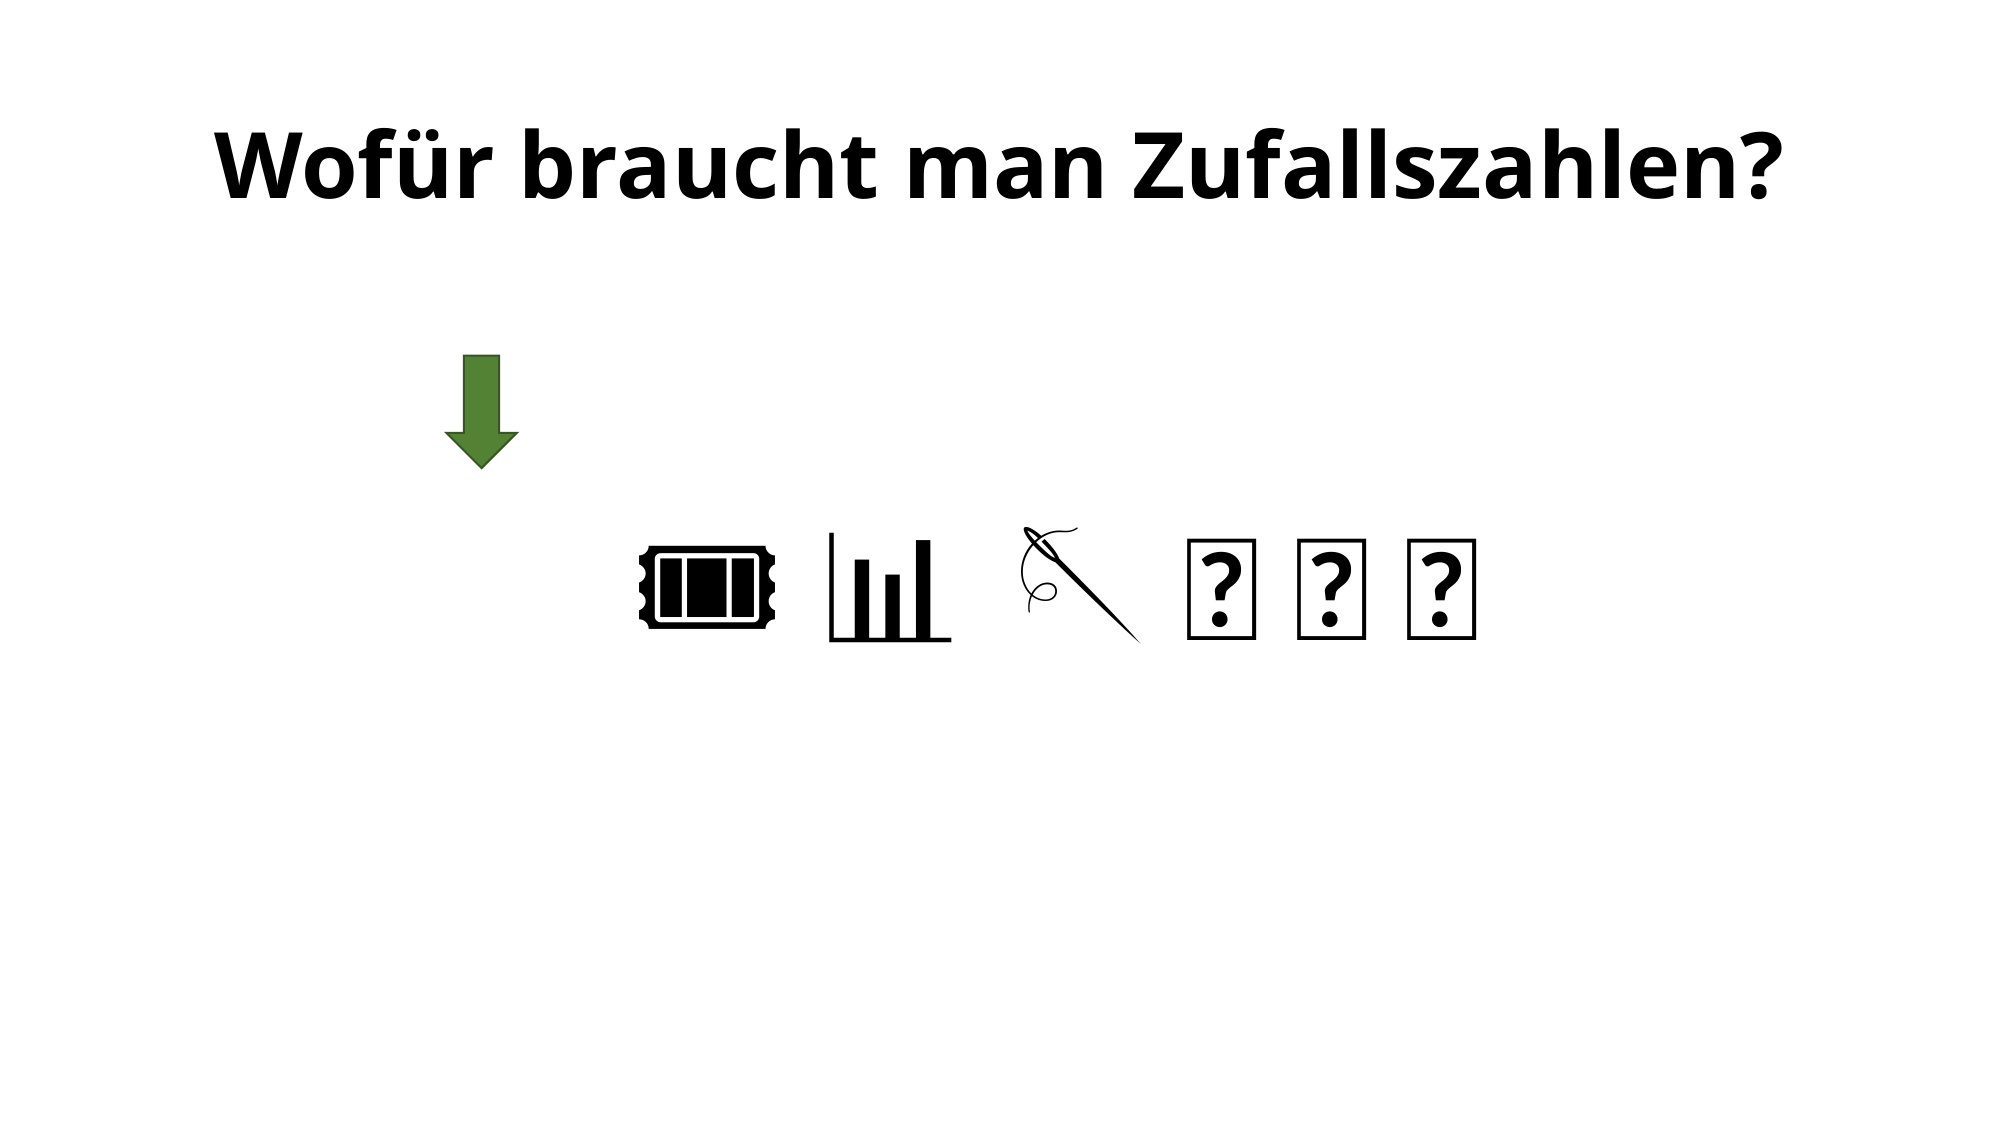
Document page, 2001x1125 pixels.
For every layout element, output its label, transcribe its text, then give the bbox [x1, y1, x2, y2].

title Wofür braucht man Zufallszahlen? [137, 59, 1863, 278]
text_box [443, 354, 520, 470]
list 🎟️ 📊 🪡 🎲 🛫 🔐 [193, 302, 1919, 1017]
